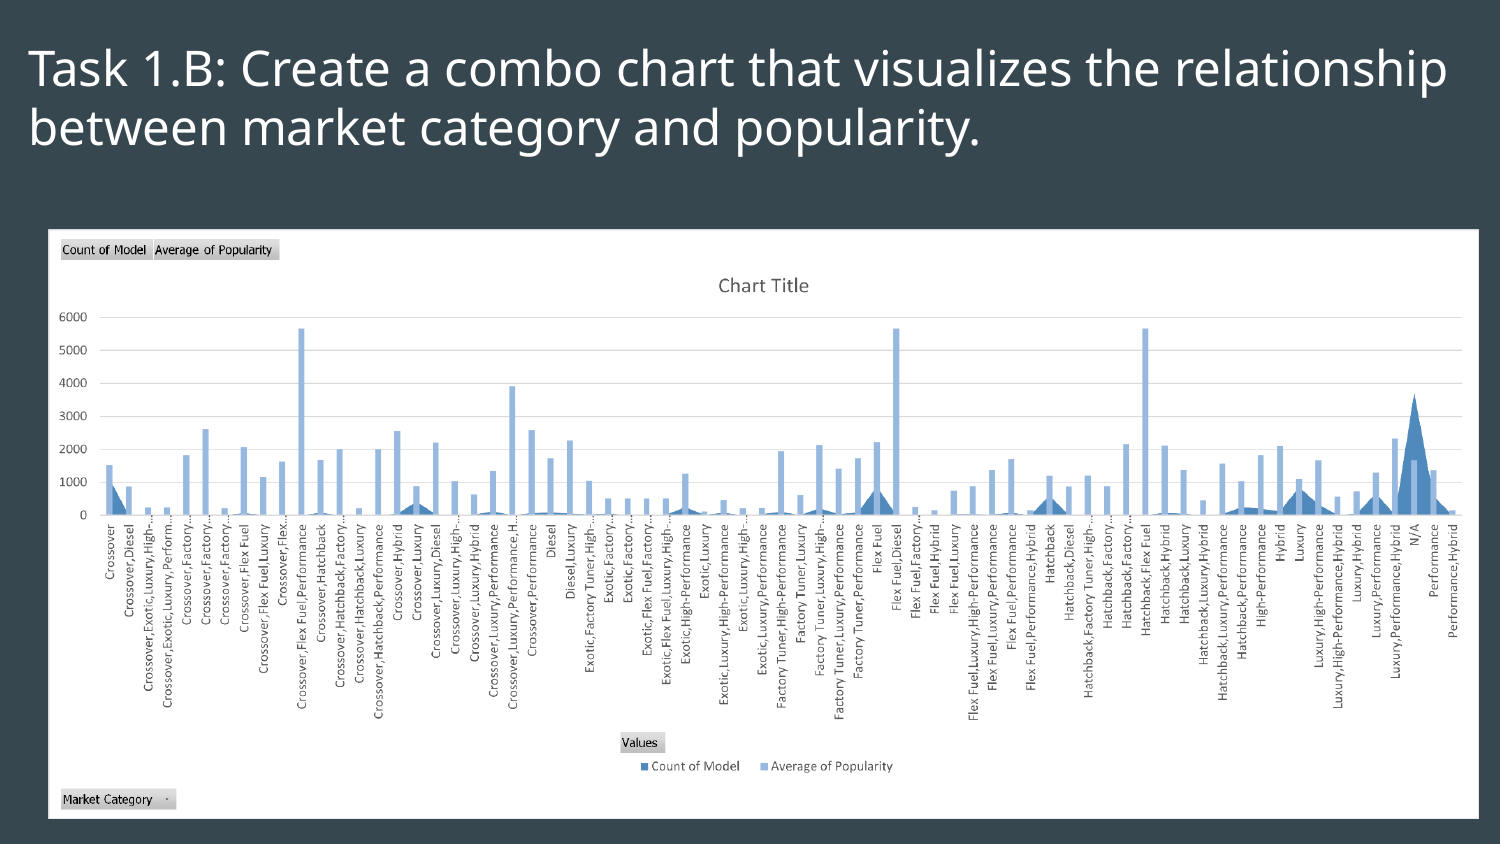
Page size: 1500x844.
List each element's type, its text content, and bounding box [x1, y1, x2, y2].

title Task 1.B: Create a combo chart that visualizes the relationship between market category and popularity. [13, 22, 1469, 187]
picture [47, 229, 1479, 819]
